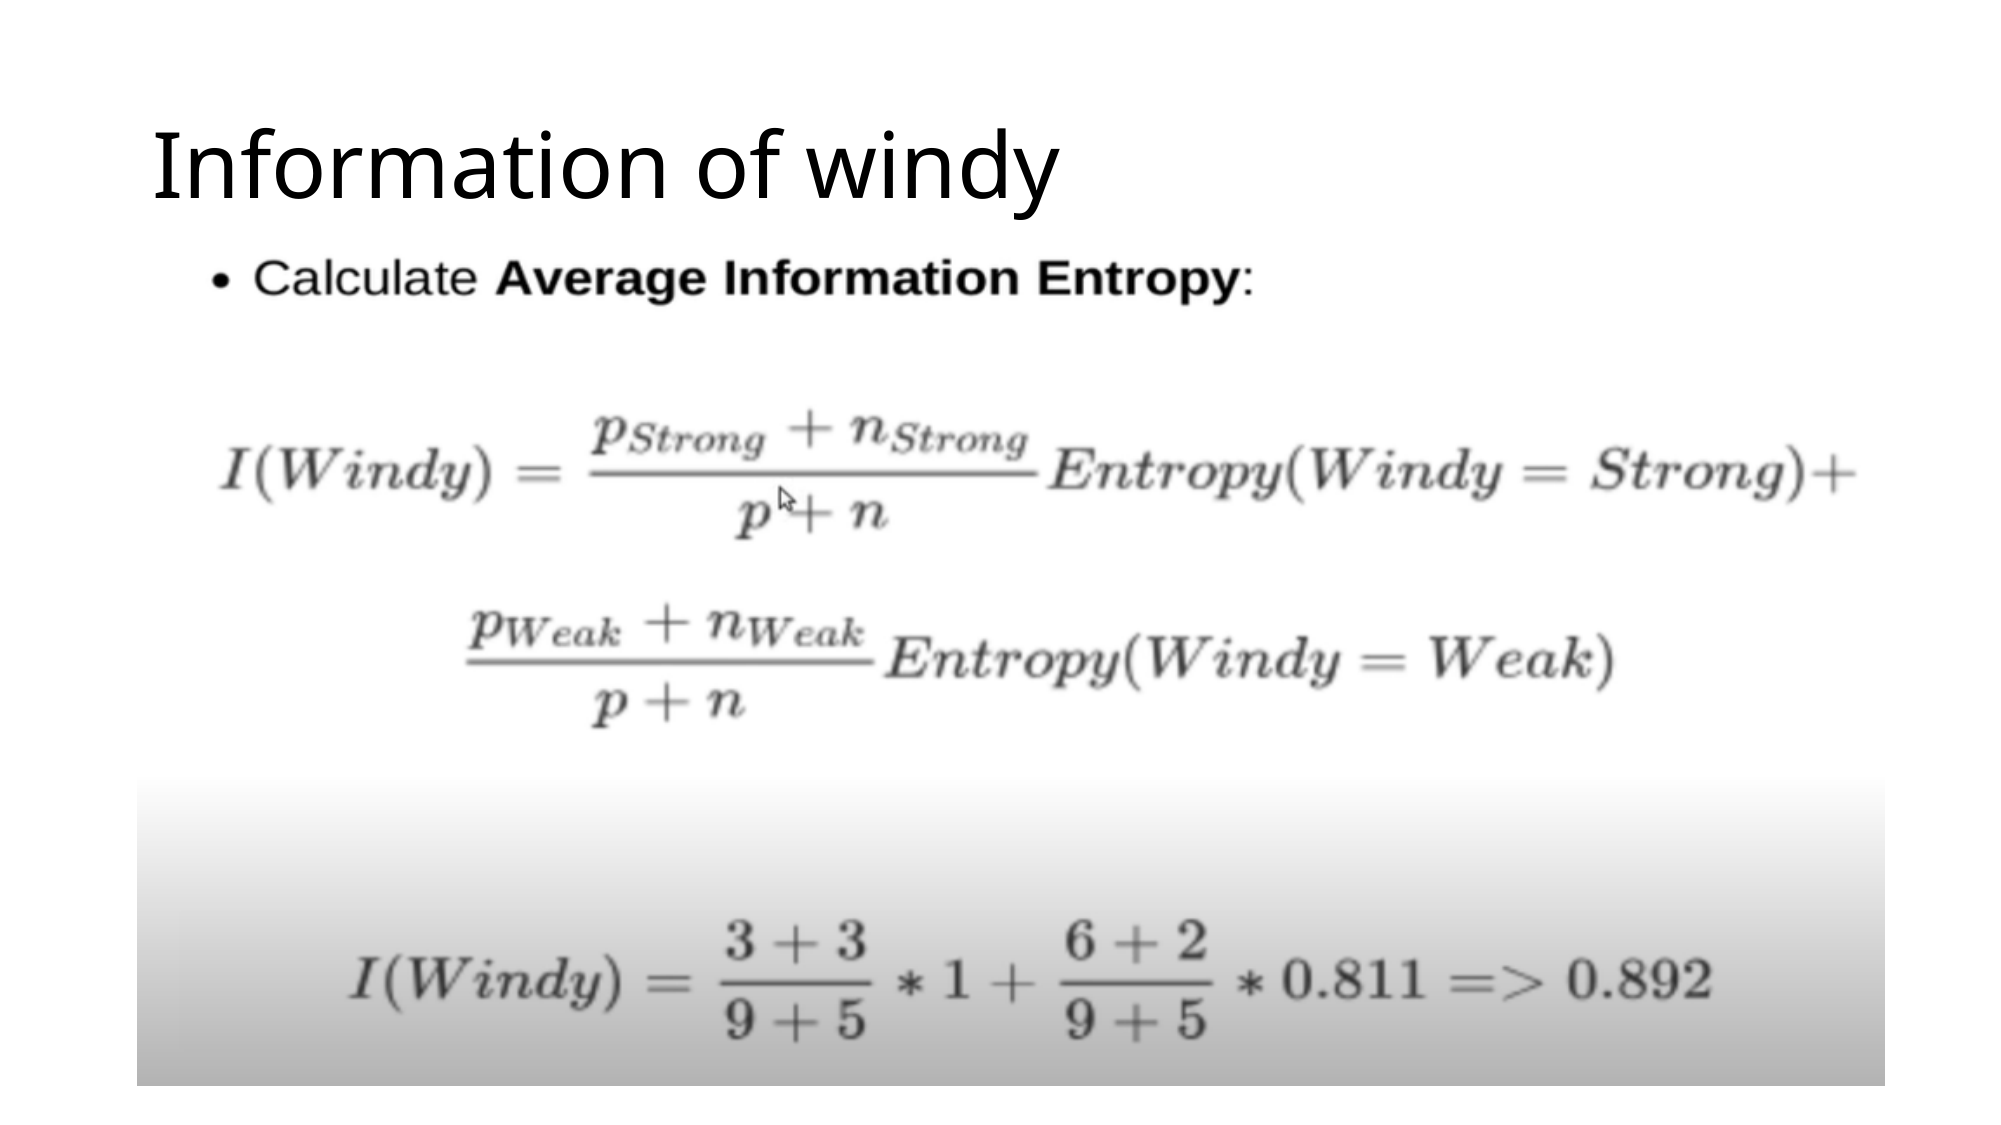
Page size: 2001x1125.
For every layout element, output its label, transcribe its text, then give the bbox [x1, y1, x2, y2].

title Information of windy [137, 59, 1863, 227]
picture [137, 227, 1885, 1086]
